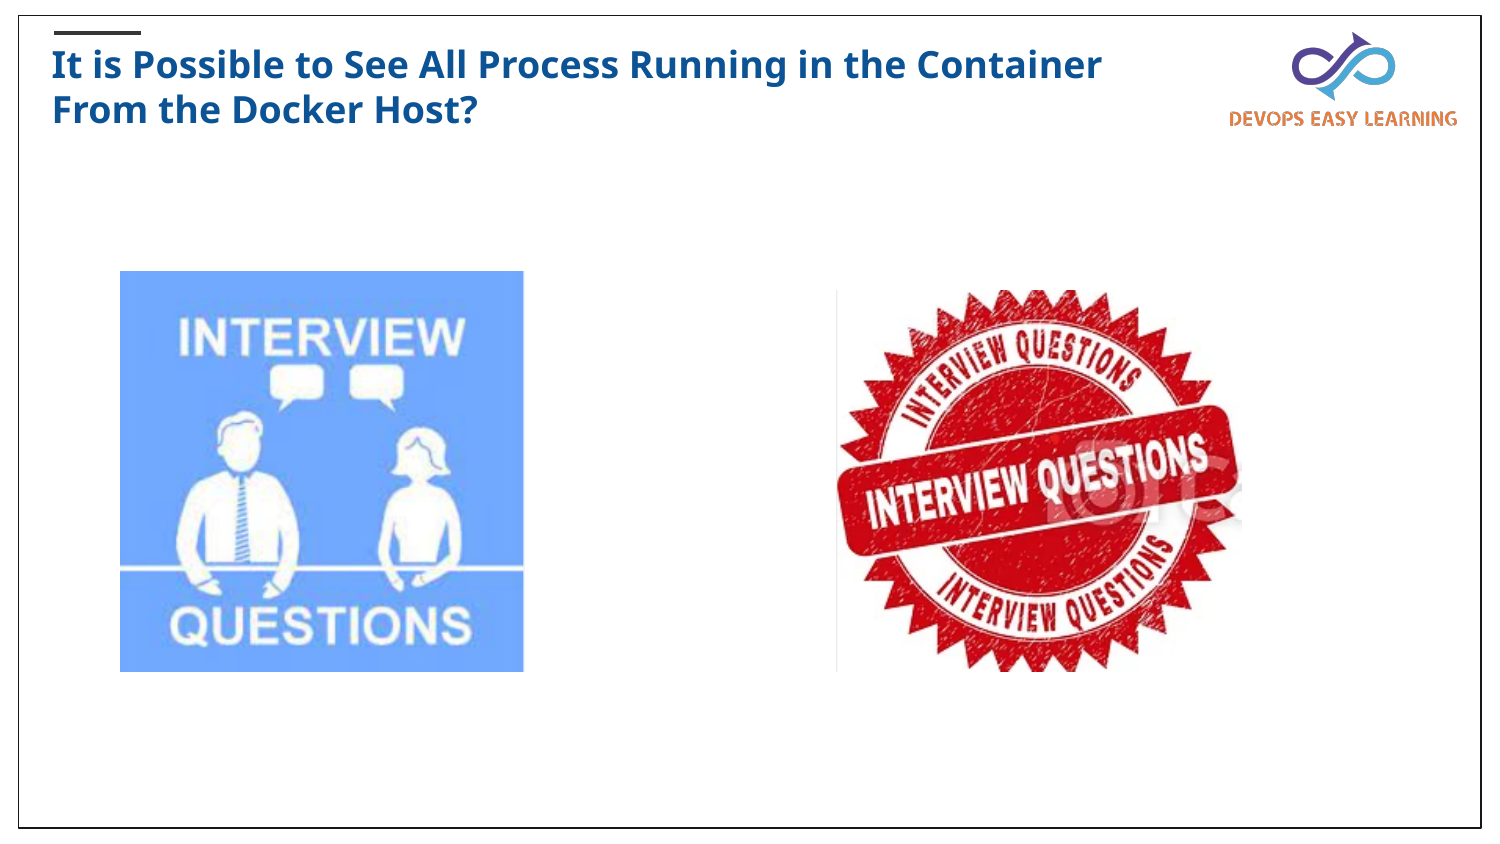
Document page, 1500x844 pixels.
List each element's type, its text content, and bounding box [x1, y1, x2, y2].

picture [836, 290, 1242, 672]
text_box [18, 15, 1482, 829]
text_box It is Possible to See All Process Running in the Container From the Docker Host? [36, 33, 1214, 139]
picture [119, 271, 525, 672]
picture [1219, 21, 1469, 147]
